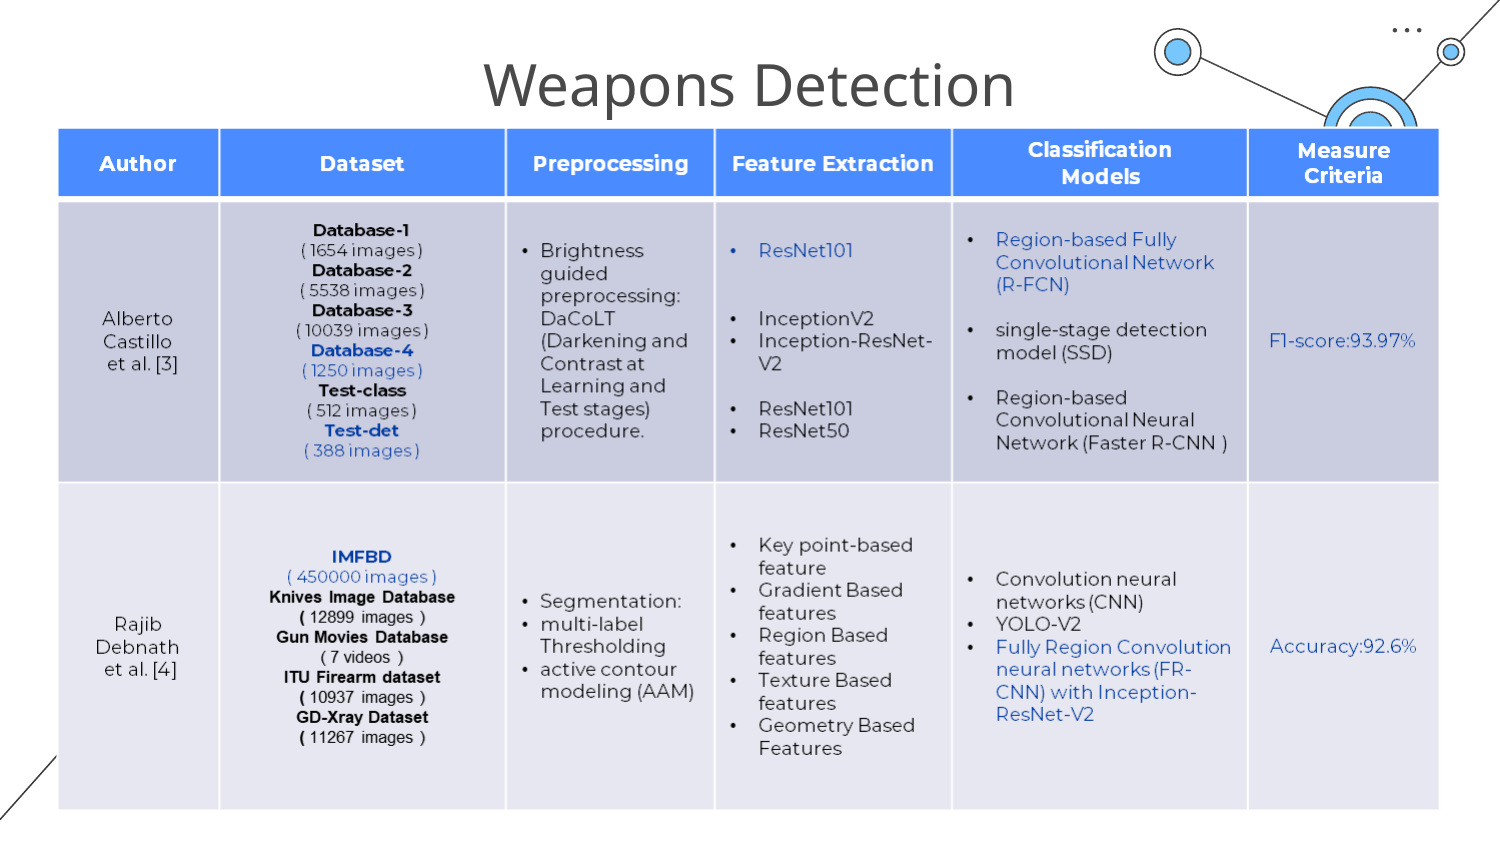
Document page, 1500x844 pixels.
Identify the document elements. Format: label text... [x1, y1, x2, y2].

title Weapons Detection [118, 33, 1382, 125]
picture [56, 126, 1444, 814]
